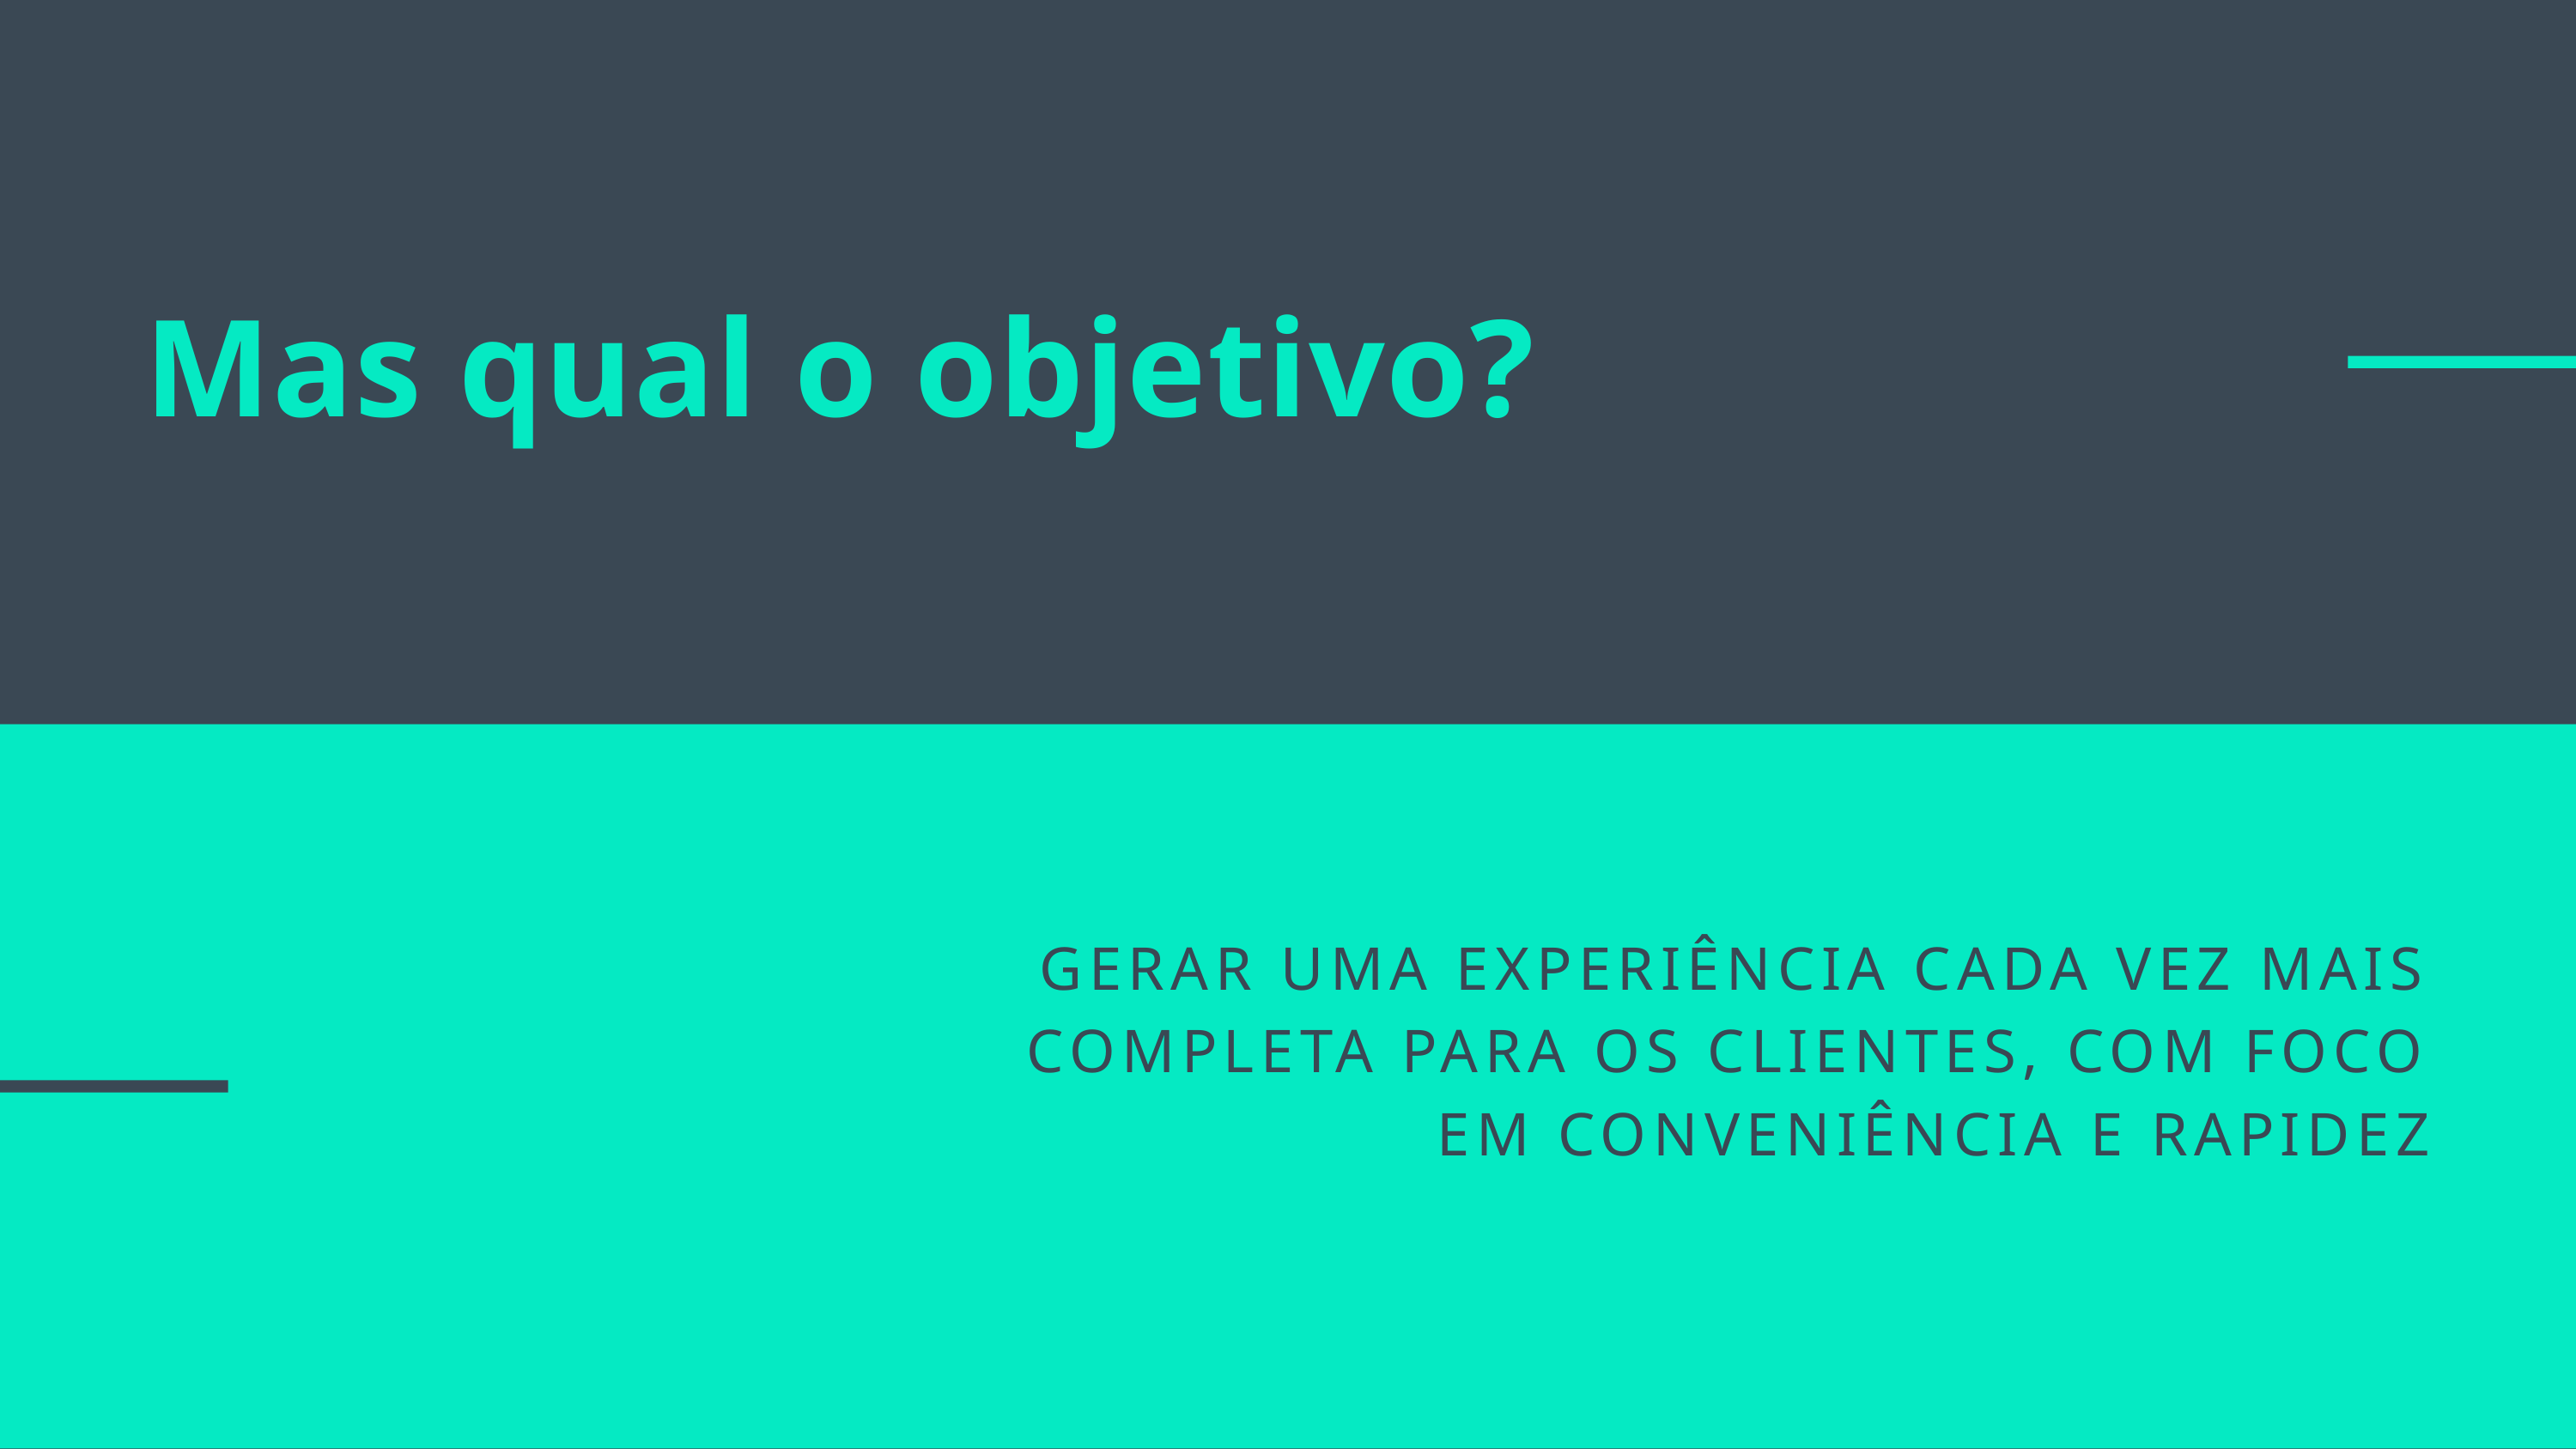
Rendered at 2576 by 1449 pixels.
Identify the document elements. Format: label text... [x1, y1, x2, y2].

text_box GERAR UMA EXPERIÊNCIA CADA VEZ MAIS COMPLETA PARA OS CLIENTES, COM FOCO EM CONVENIÊNCIA E RAPIDEZ [1009, 919, 2432, 1167]
text_box [0, 724, 2576, 1449]
text_box [0, 1080, 228, 1093]
text_box [2348, 355, 2576, 368]
text_box Mas qual o objetivo? [144, 275, 1854, 445]
